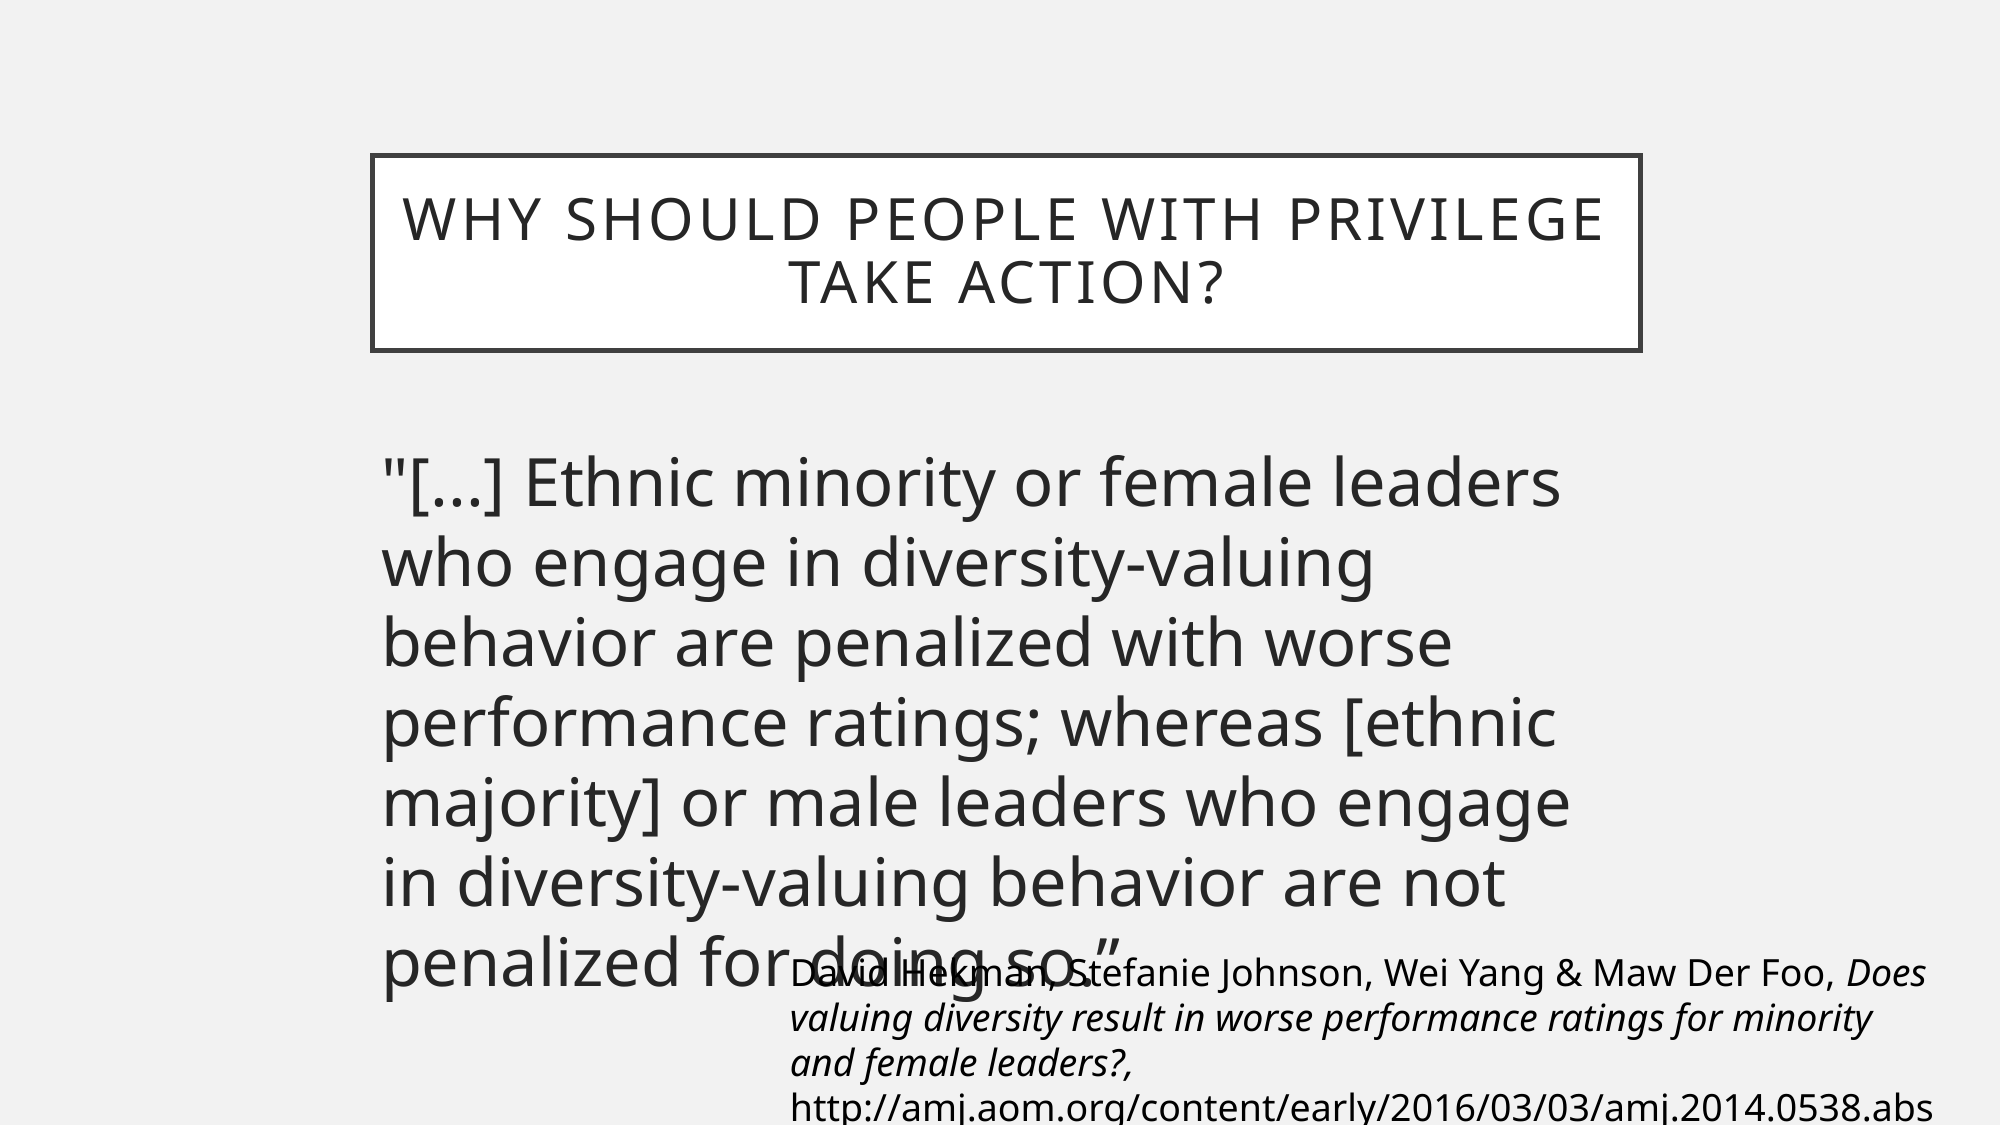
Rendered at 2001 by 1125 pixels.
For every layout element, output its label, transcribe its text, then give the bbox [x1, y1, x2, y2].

text_box David Hekman, Stefanie Johnson, Wei Yang & Maw Der Foo, Does valuing diversity result in worse performance ratings for minority and female leaders?, http://amj.aom.org/content/early/2016/03/03/amj.2014.0538.abstract (2016). [775, 941, 1961, 1125]
title Why should people with privilege take action? [370, 153, 1643, 353]
list "[...] Ethnic minority or female leaders who engage in diversity-valuing behavior are penalized with worse performance ratings; whereas [ethnic majority] or male leaders who engage in diversity-valuing behavior are not penalized for doing so.” [366, 432, 1634, 942]
